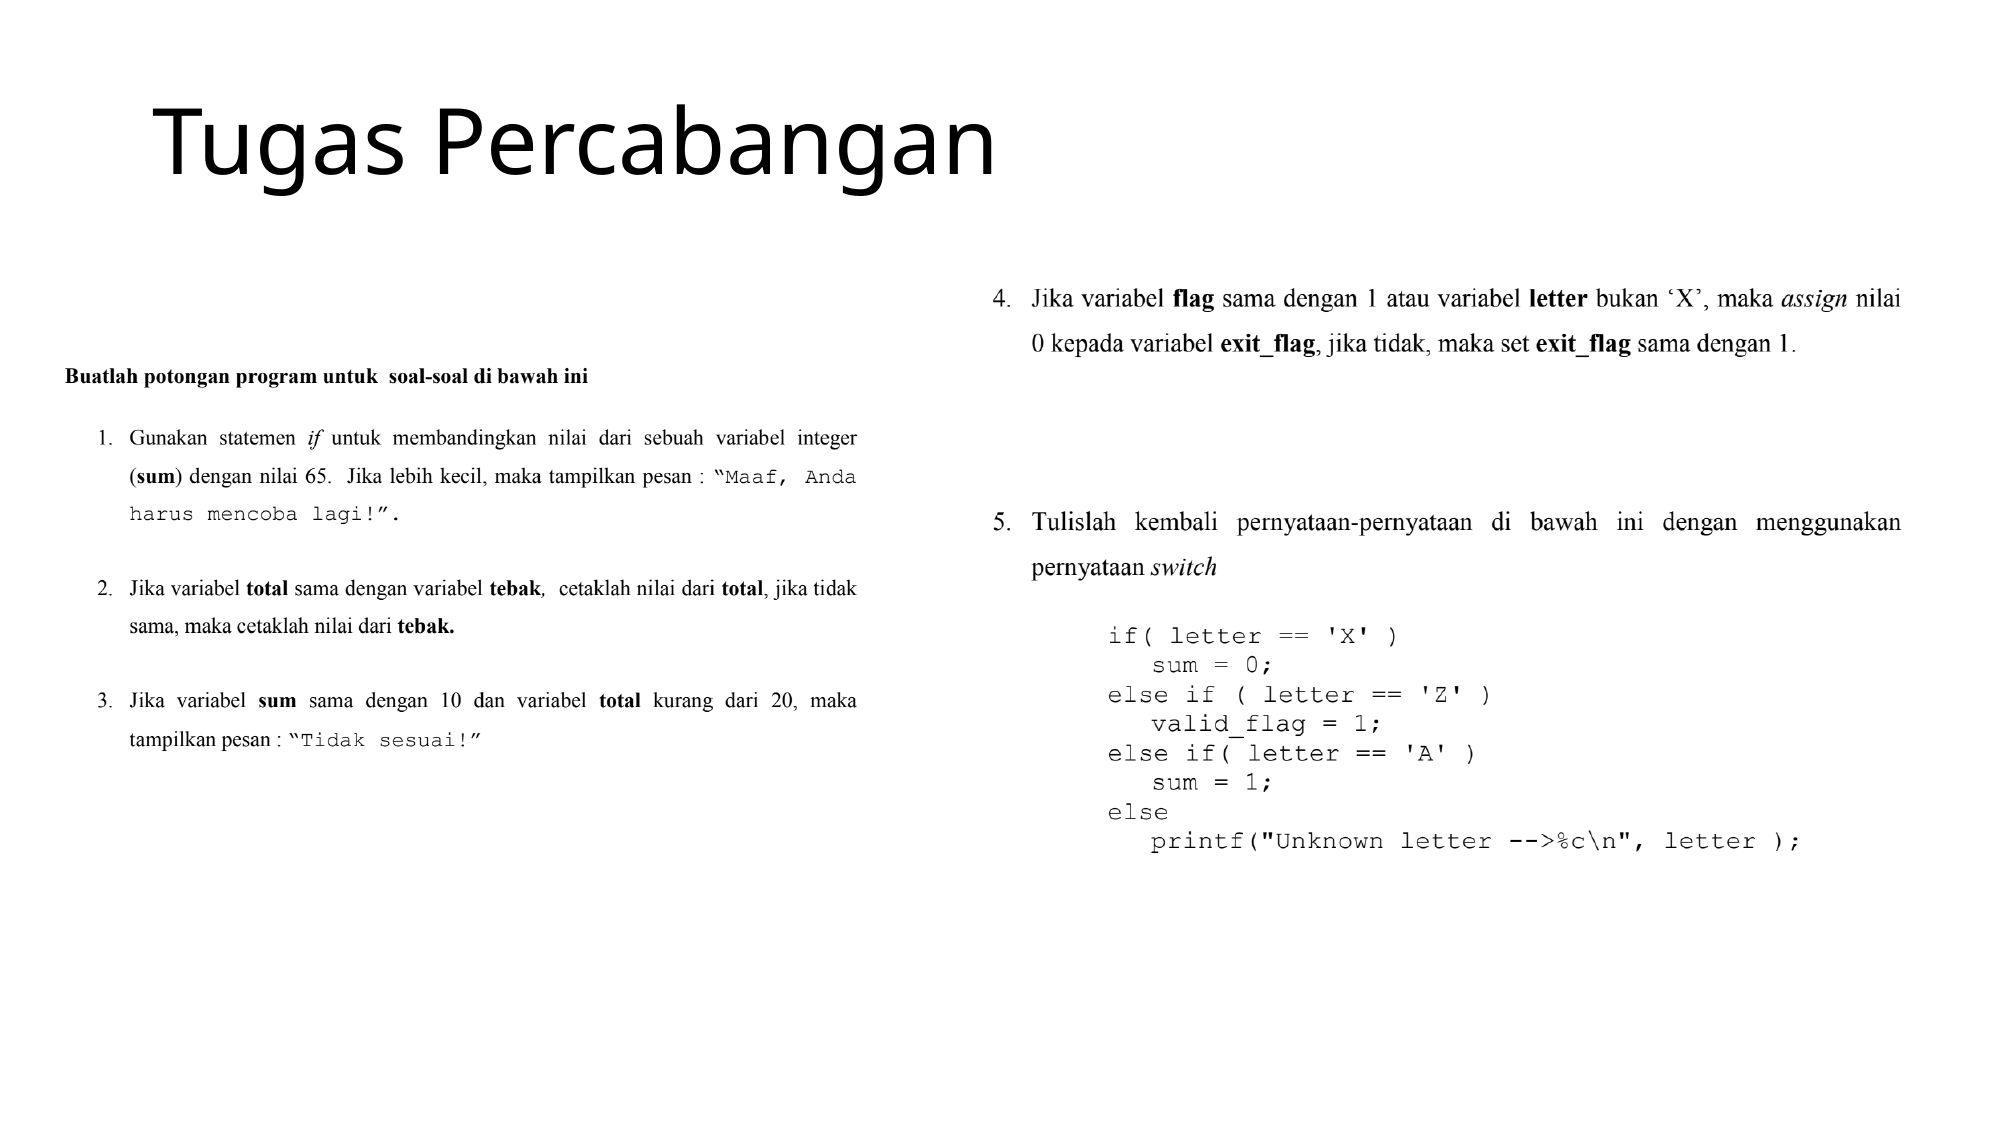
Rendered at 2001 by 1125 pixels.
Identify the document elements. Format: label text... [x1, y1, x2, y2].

picture [20, 253, 2000, 904]
title Tugas Percabangan [137, 36, 1863, 254]
